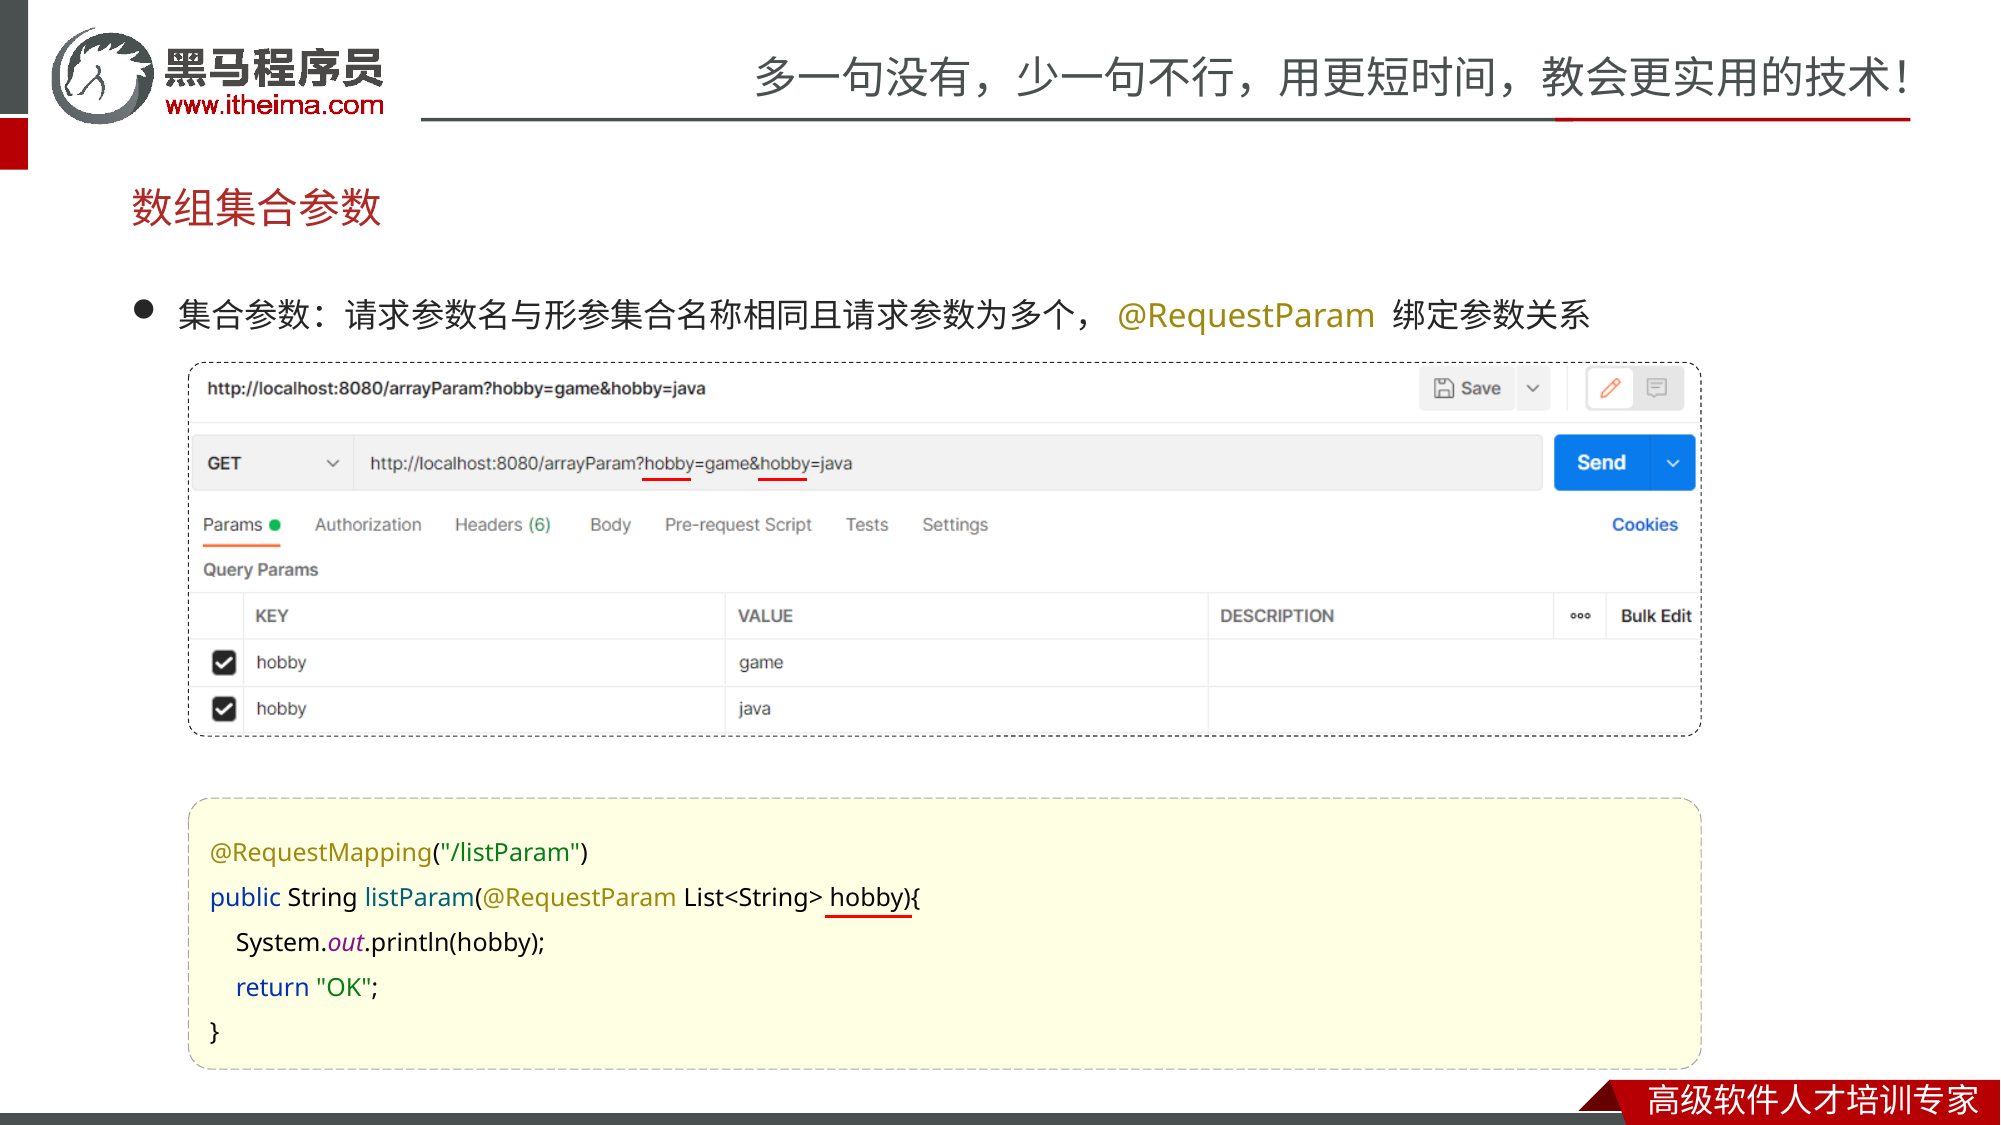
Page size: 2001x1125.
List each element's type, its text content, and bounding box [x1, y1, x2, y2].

picture [50, 26, 384, 125]
picture [188, 362, 1702, 737]
title 数组集合参数 [116, 164, 1872, 250]
text_box @RequestMapping("/listParam") public String listParam(@RequestParam List<String> hobby){ System.out.println(hobby); return "OK"; } [186, 795, 1704, 1072]
list 集合参数：请求参数名与形参集合名称相同且请求参数为多个，@RequestParam 绑定参数关系 [116, 266, 1872, 352]
